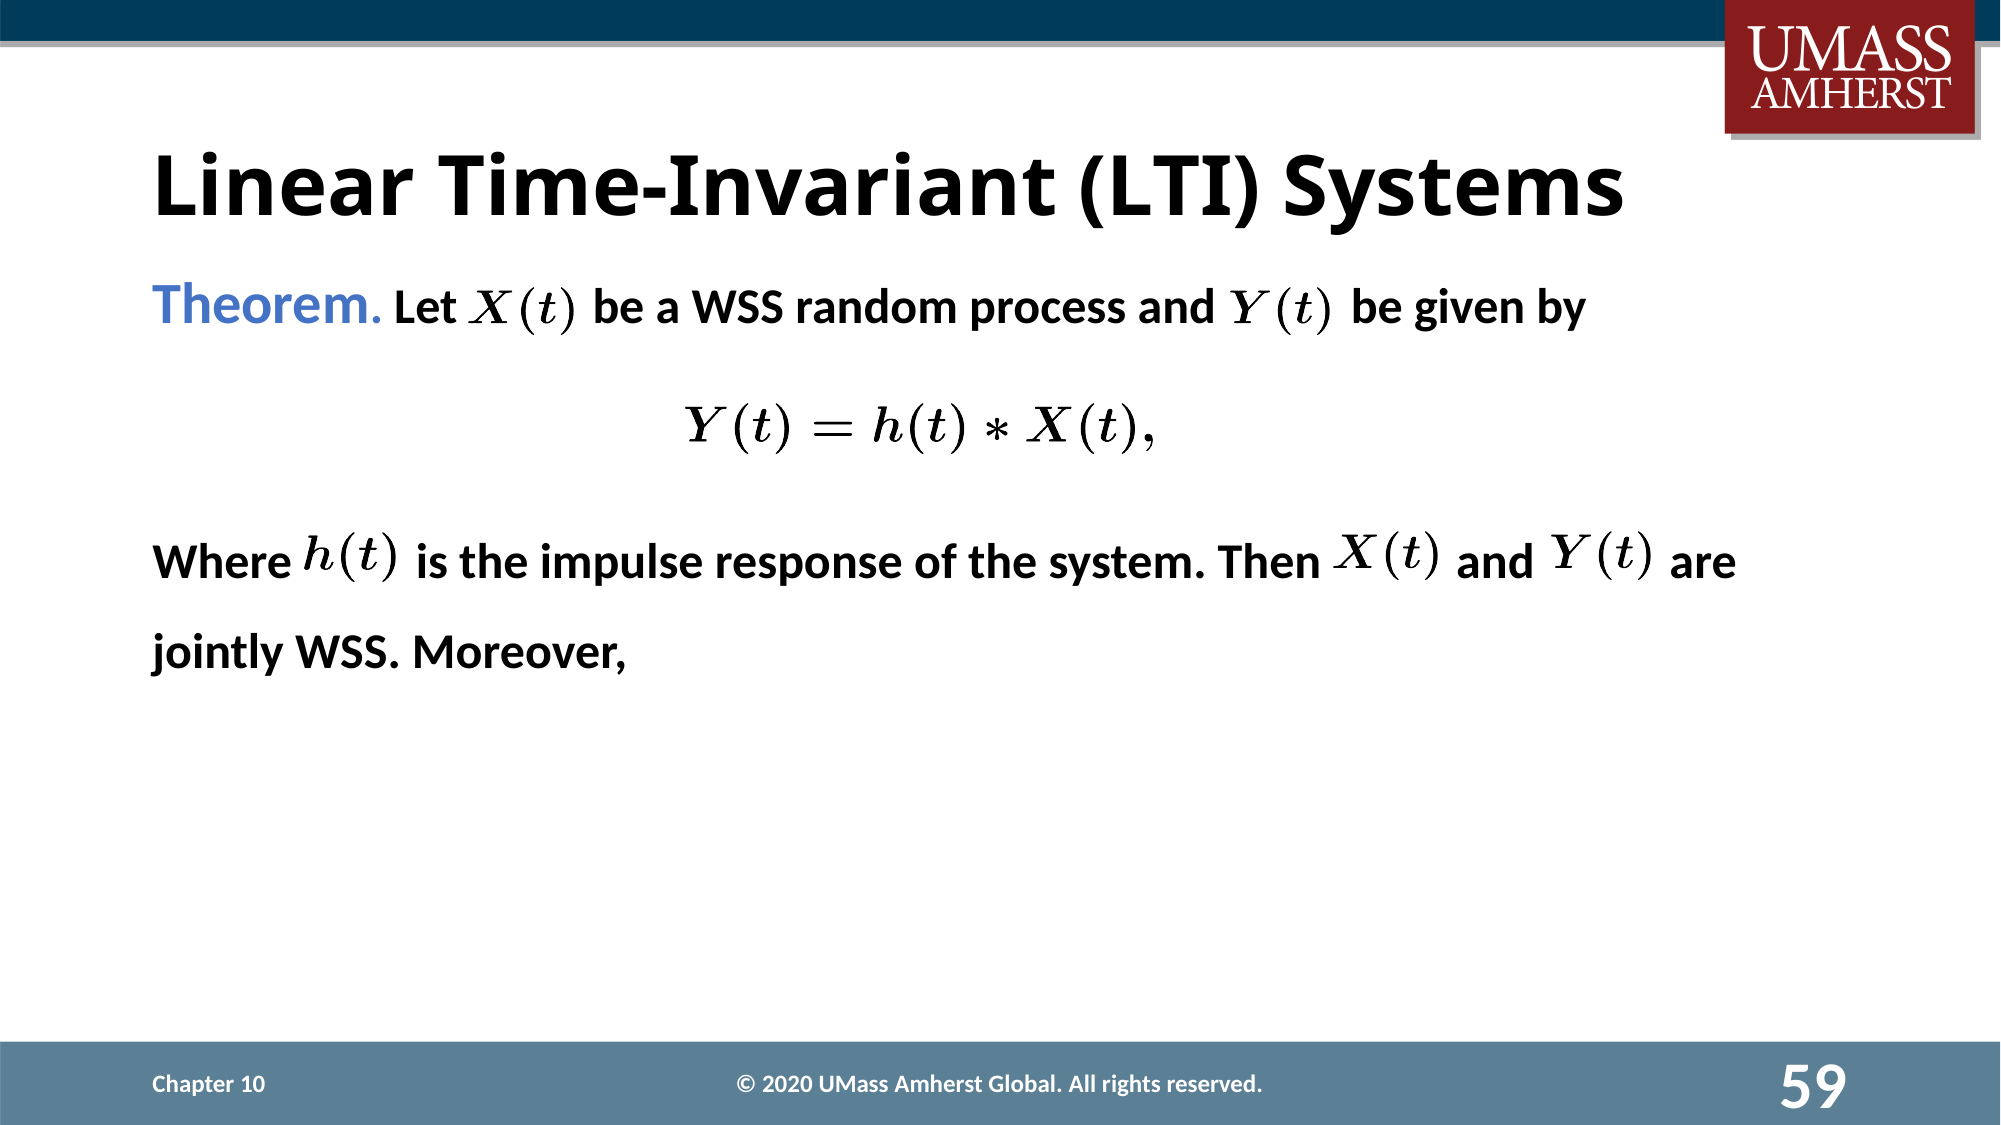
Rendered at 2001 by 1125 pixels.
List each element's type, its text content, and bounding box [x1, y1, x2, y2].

title Linear Time-Invariant (LTI) Systems [137, 126, 1863, 251]
slide_number 59 [1412, 1052, 1863, 1113]
list Theorem. Let be a WSS random process and be given by Where is the impulse response of the system. Then and are jointly WSS. Moreover, [137, 265, 1824, 979]
slide_number Chapter 10 [137, 1052, 588, 1113]
footer © 2020 UMass Amherst Global. All rights reserved. [662, 1052, 1338, 1113]
picture [0, 0, 2001, 1125]
